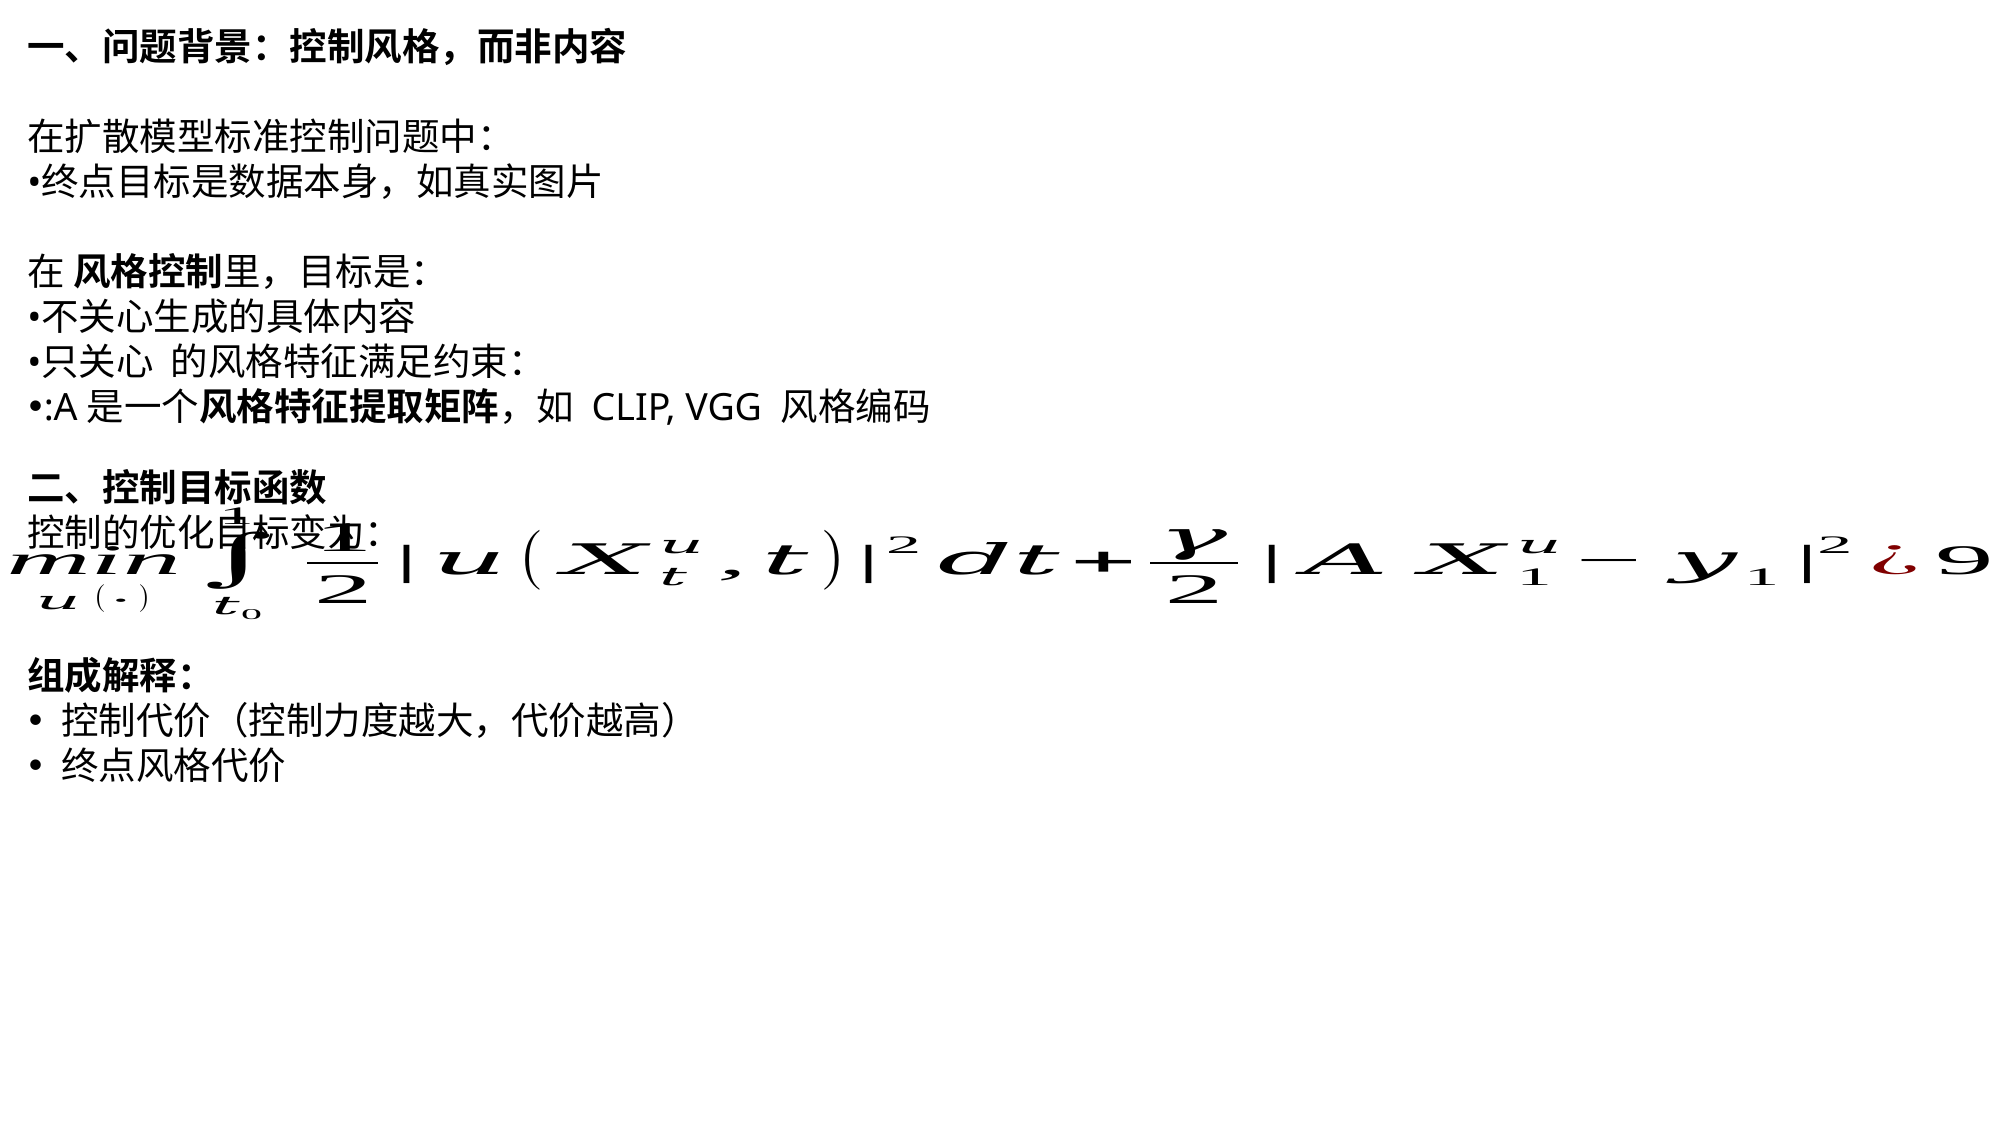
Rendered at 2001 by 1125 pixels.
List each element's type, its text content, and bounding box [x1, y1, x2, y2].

text_box 二、控制目标函数 控制的优化目标变为： [12, 456, 2000, 562]
